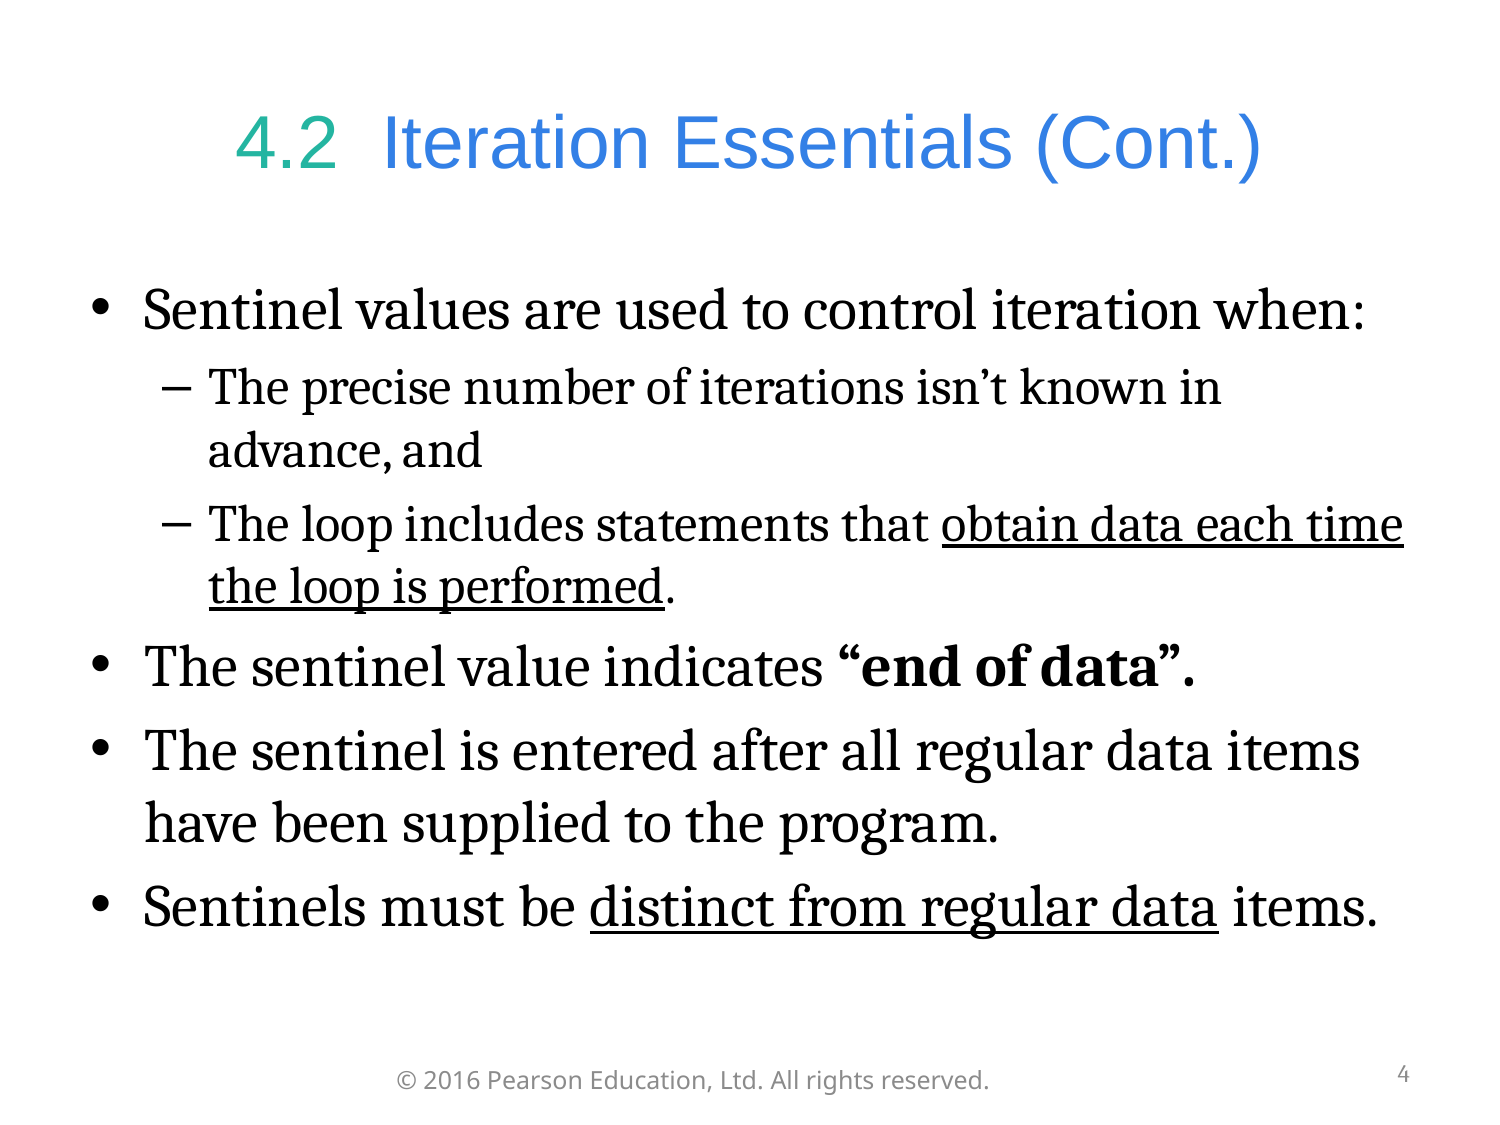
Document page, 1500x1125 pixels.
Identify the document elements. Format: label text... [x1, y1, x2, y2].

list Sentinel values are used to control iteration when: The precise number of iterations isn’t known in advance, and The loop includes statements that obtain data each time the loop is performed. The sentinel value indicates “end of data”. The sentinel is entered after all regular data items have been supplied to the program. Sentinels must be distinct from regular data items. [75, 262, 1425, 1005]
slide_number 4 [1074, 1042, 1425, 1103]
title 4.2 Iteration Essentials (Cont.) [75, 45, 1425, 233]
footer © 2016 Pearson Education, Ltd. All rights reserved. [287, 1050, 1100, 1110]
